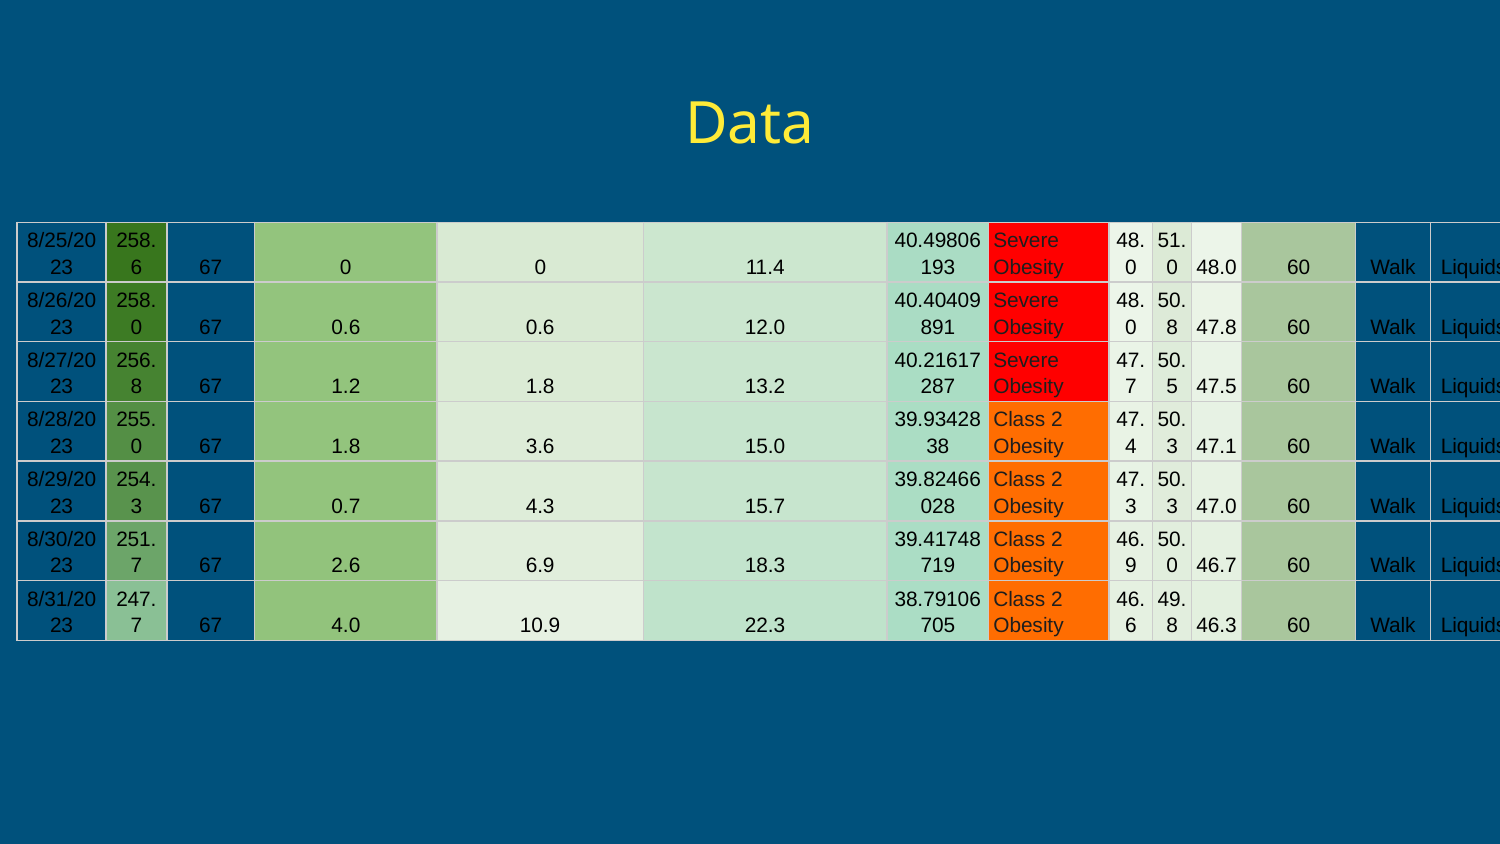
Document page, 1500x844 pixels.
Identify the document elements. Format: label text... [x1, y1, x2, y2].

table_cell 8/30/2023 [18, 522, 105, 580]
table_cell 60 [1242, 283, 1355, 341]
table_cell 40.40409891 [888, 283, 988, 341]
table_header 258.6 [107, 223, 166, 281]
table_cell Class 2 Obesity [989, 522, 1108, 580]
table_header Severe Obesity [989, 223, 1108, 281]
table_cell 60 [1242, 581, 1355, 640]
table_cell 50.3 [1153, 402, 1191, 460]
table_header 0 [255, 223, 436, 281]
table_cell 18.3 [644, 522, 886, 580]
table_cell 50.8 [1153, 283, 1191, 341]
table_cell 47.5 [1192, 342, 1241, 401]
table_cell 60 [1242, 522, 1355, 580]
table_cell 39.9342838 [888, 402, 988, 460]
table_cell 15.0 [644, 402, 886, 460]
table_cell 10.9 [438, 581, 643, 640]
table_cell 255.0 [107, 402, 166, 460]
table_cell 47.7 [1110, 342, 1152, 401]
table_cell Severe Obesity [989, 342, 1108, 401]
table_cell 6.9 [438, 522, 643, 580]
table_cell 50.3 [1153, 462, 1191, 520]
table_cell 49.8 [1153, 581, 1191, 640]
table_cell 46.6 [1110, 581, 1152, 640]
table_cell 8/28/2023 [18, 402, 105, 460]
table_cell Liquids [1431, 342, 1500, 401]
table_cell Walk [1356, 462, 1430, 520]
table_cell 67 [168, 462, 254, 520]
table_cell 47.4 [1110, 402, 1152, 460]
table_header 48.0 [1110, 223, 1152, 281]
table_cell 247.7 [107, 581, 166, 640]
table_cell 60 [1242, 342, 1355, 401]
table_cell Walk [1356, 283, 1430, 341]
table_header 60 [1242, 223, 1355, 281]
table_header 11.4 [644, 223, 886, 281]
table_cell 22.3 [644, 581, 886, 640]
table_cell 1.8 [438, 342, 643, 401]
table_header 48.0 [1192, 223, 1241, 281]
table_cell Walk [1356, 342, 1430, 401]
table_cell 60 [1242, 402, 1355, 460]
table_header 0 [438, 223, 643, 281]
table_cell Walk [1356, 402, 1430, 460]
table_cell 50.0 [1153, 522, 1191, 580]
table_header 51.0 [1153, 223, 1191, 281]
table_cell Liquids [1431, 462, 1500, 520]
table_header Walk [1356, 223, 1430, 281]
table_cell Liquids [1431, 581, 1500, 640]
table_cell 15.7 [644, 462, 886, 520]
table_cell 8/26/2023 [18, 283, 105, 341]
table_cell Walk [1356, 522, 1430, 580]
table_cell 1.2 [255, 342, 436, 401]
table_cell Severe Obesity [989, 283, 1108, 341]
table_cell 8/27/2023 [18, 342, 105, 401]
table_header 40.49806193 [888, 223, 988, 281]
table_cell 67 [168, 283, 254, 341]
table_cell 0.7 [255, 462, 436, 520]
table_cell 256.8 [107, 342, 166, 401]
table_cell 47.0 [1192, 462, 1241, 520]
table_cell 0.6 [438, 283, 643, 341]
table_cell 1.8 [255, 402, 436, 460]
table_cell 40.21617287 [888, 342, 988, 401]
title Data [117, 72, 1383, 167]
table_cell 47.8 [1192, 283, 1241, 341]
table_cell 46.3 [1192, 581, 1241, 640]
table_cell 13.2 [644, 342, 886, 401]
table_cell 48.0 [1110, 283, 1152, 341]
table_cell 254.3 [107, 462, 166, 520]
table_cell Class 2 Obesity [989, 581, 1108, 640]
table_cell 0.6 [255, 283, 436, 341]
table_cell 3.6 [438, 402, 643, 460]
table_cell 46.9 [1110, 522, 1152, 580]
table_cell 2.6 [255, 522, 436, 580]
table_cell Class 2 Obesity [989, 462, 1108, 520]
table_cell 38.79106705 [888, 581, 988, 640]
table_cell 46.7 [1192, 522, 1241, 580]
table_cell 8/29/2023 [18, 462, 105, 520]
table_cell 67 [168, 522, 254, 580]
table_header Liquids [1431, 223, 1500, 281]
table_cell 251.7 [107, 522, 166, 580]
table_cell 67 [168, 402, 254, 460]
table_cell 4.3 [438, 462, 643, 520]
table_cell 67 [168, 581, 254, 640]
table_header 8/25/2023 [18, 223, 105, 281]
table_cell Liquids [1431, 522, 1500, 580]
table_cell 39.41748719 [888, 522, 988, 580]
table_cell Class 2 Obesity [989, 402, 1108, 460]
table_cell 39.82466028 [888, 462, 988, 520]
table_cell 47.1 [1192, 402, 1241, 460]
table_cell 12.0 [644, 283, 886, 341]
table_cell 4.0 [255, 581, 436, 640]
table_cell 60 [1242, 462, 1355, 520]
table_cell 50.5 [1153, 342, 1191, 401]
table_header 67 [168, 223, 254, 281]
table_cell 8/31/2023 [18, 581, 105, 640]
table_cell 258.0 [107, 283, 166, 341]
table_cell 47.3 [1110, 462, 1152, 520]
table_cell 67 [168, 342, 254, 401]
table_cell Liquids [1431, 402, 1500, 460]
table_cell Walk [1356, 581, 1430, 640]
table_cell Liquids [1431, 283, 1500, 341]
